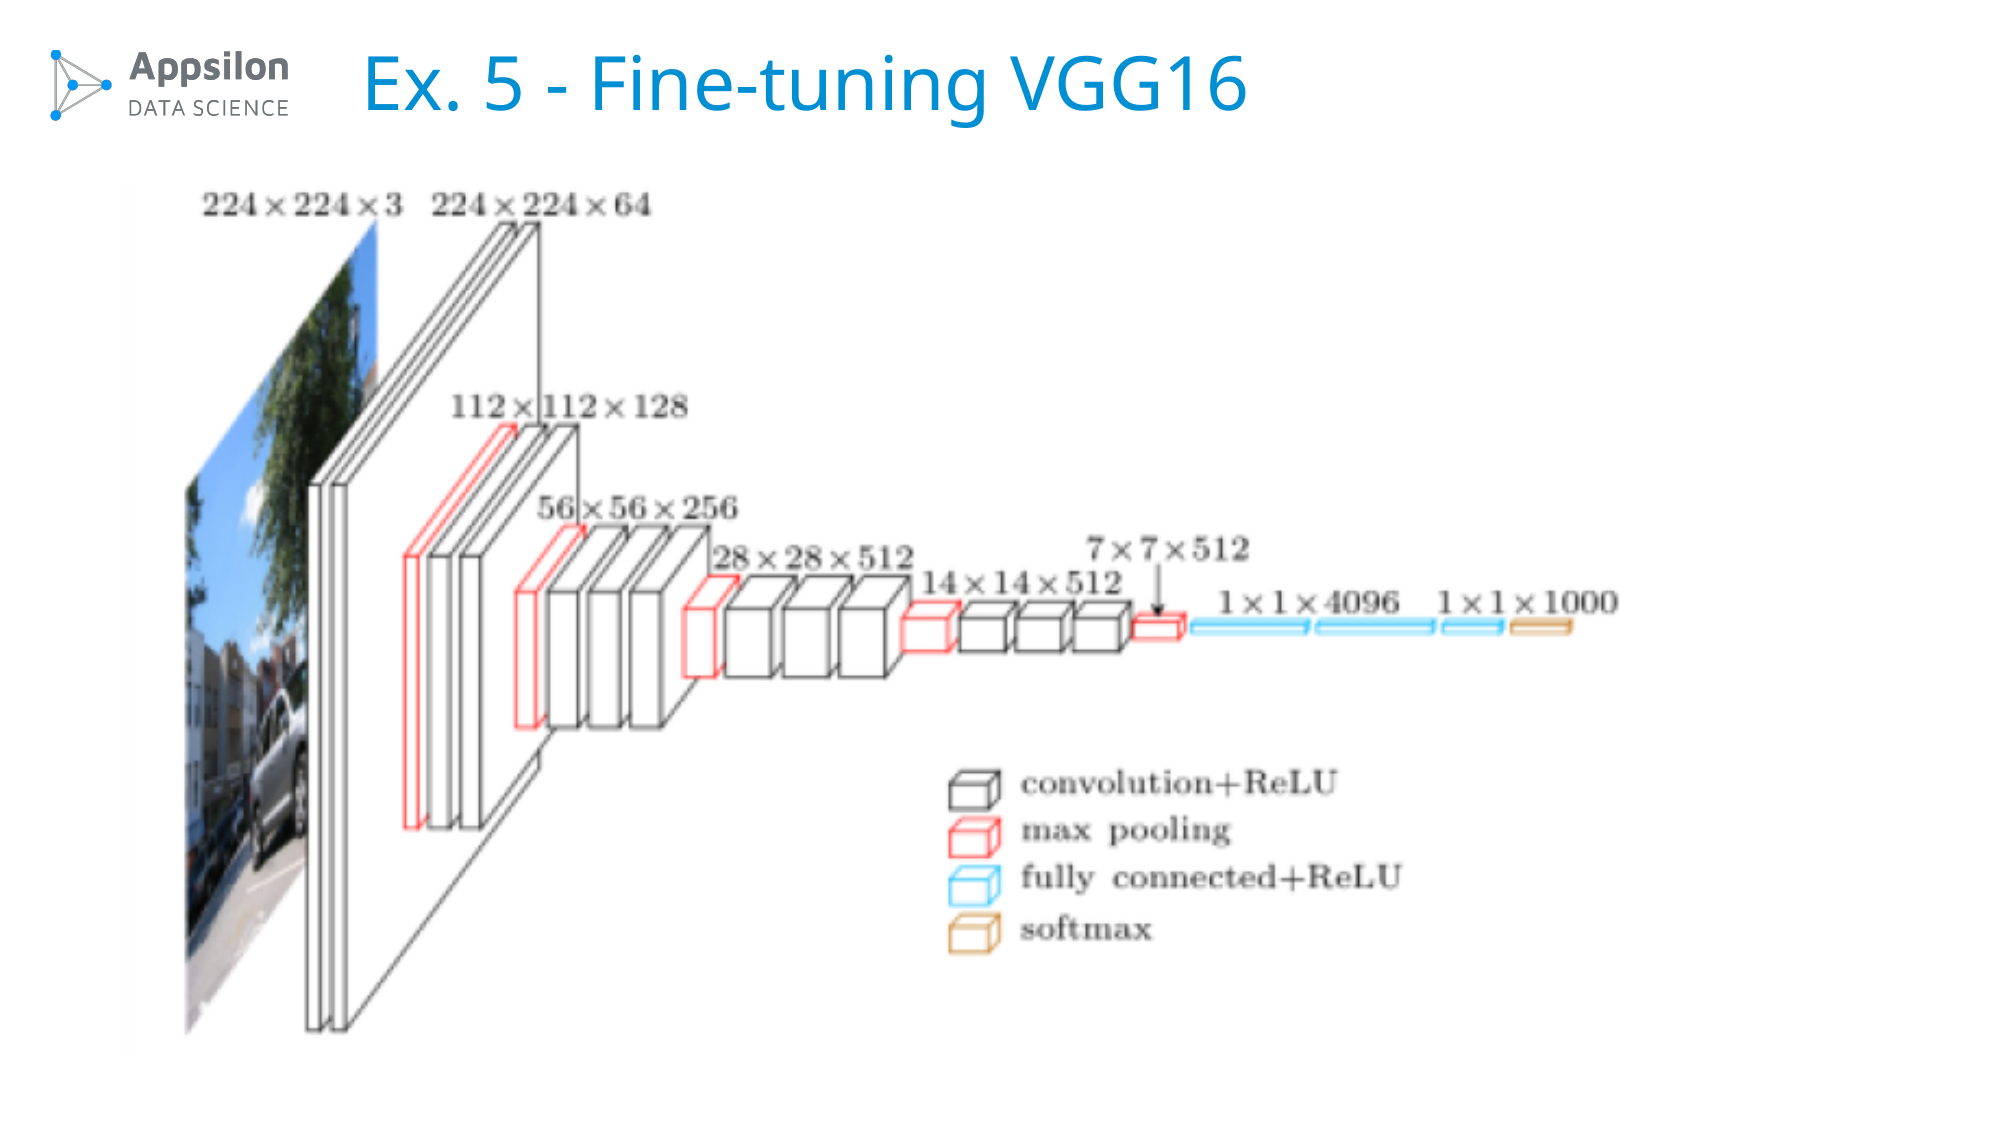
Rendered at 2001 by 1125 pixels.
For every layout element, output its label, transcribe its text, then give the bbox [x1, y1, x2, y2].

picture [120, 180, 1641, 1057]
picture [49, 50, 288, 122]
text_box Ex. 5 - Fine-tuning VGG16 [346, 7, 1898, 164]
